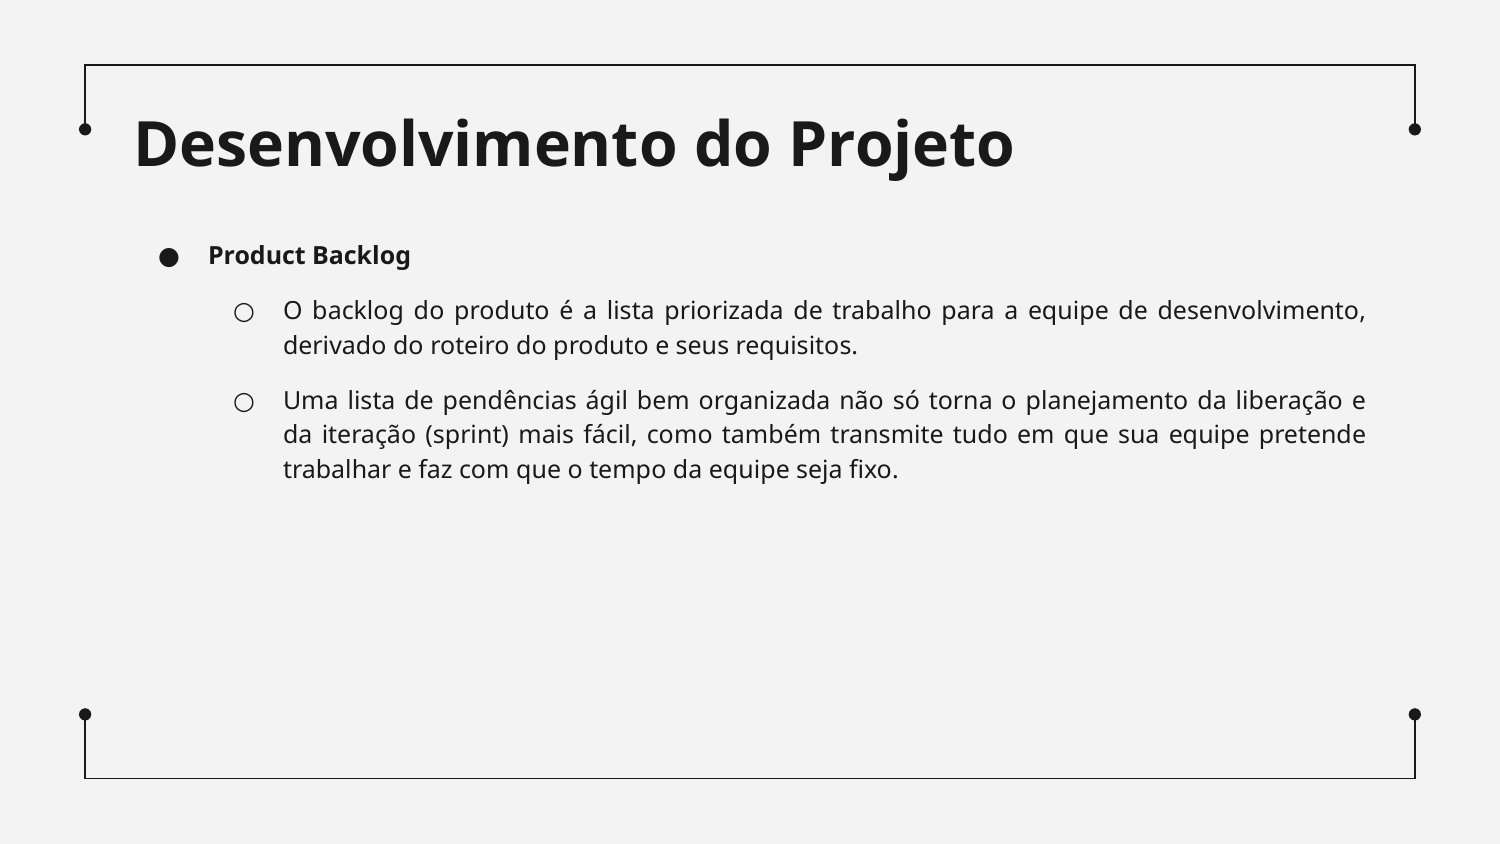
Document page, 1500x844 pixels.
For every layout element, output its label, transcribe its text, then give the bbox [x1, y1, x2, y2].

list Product Backlog O backlog do produto é a lista priorizada de trabalho para a equipe de desenvolvimento, derivado do roteiro do produto e seus requisitos. Uma lista de pendências ágil bem organizada não só torna o planejamento da liberação e da iteração (sprint) mais fácil, como também transmite tudo em que sua equipe pretende trabalhar e faz com que o tempo da equipe seja fixo. [118, 224, 1383, 705]
title Desenvolvimento do Projeto [118, 88, 1383, 183]
